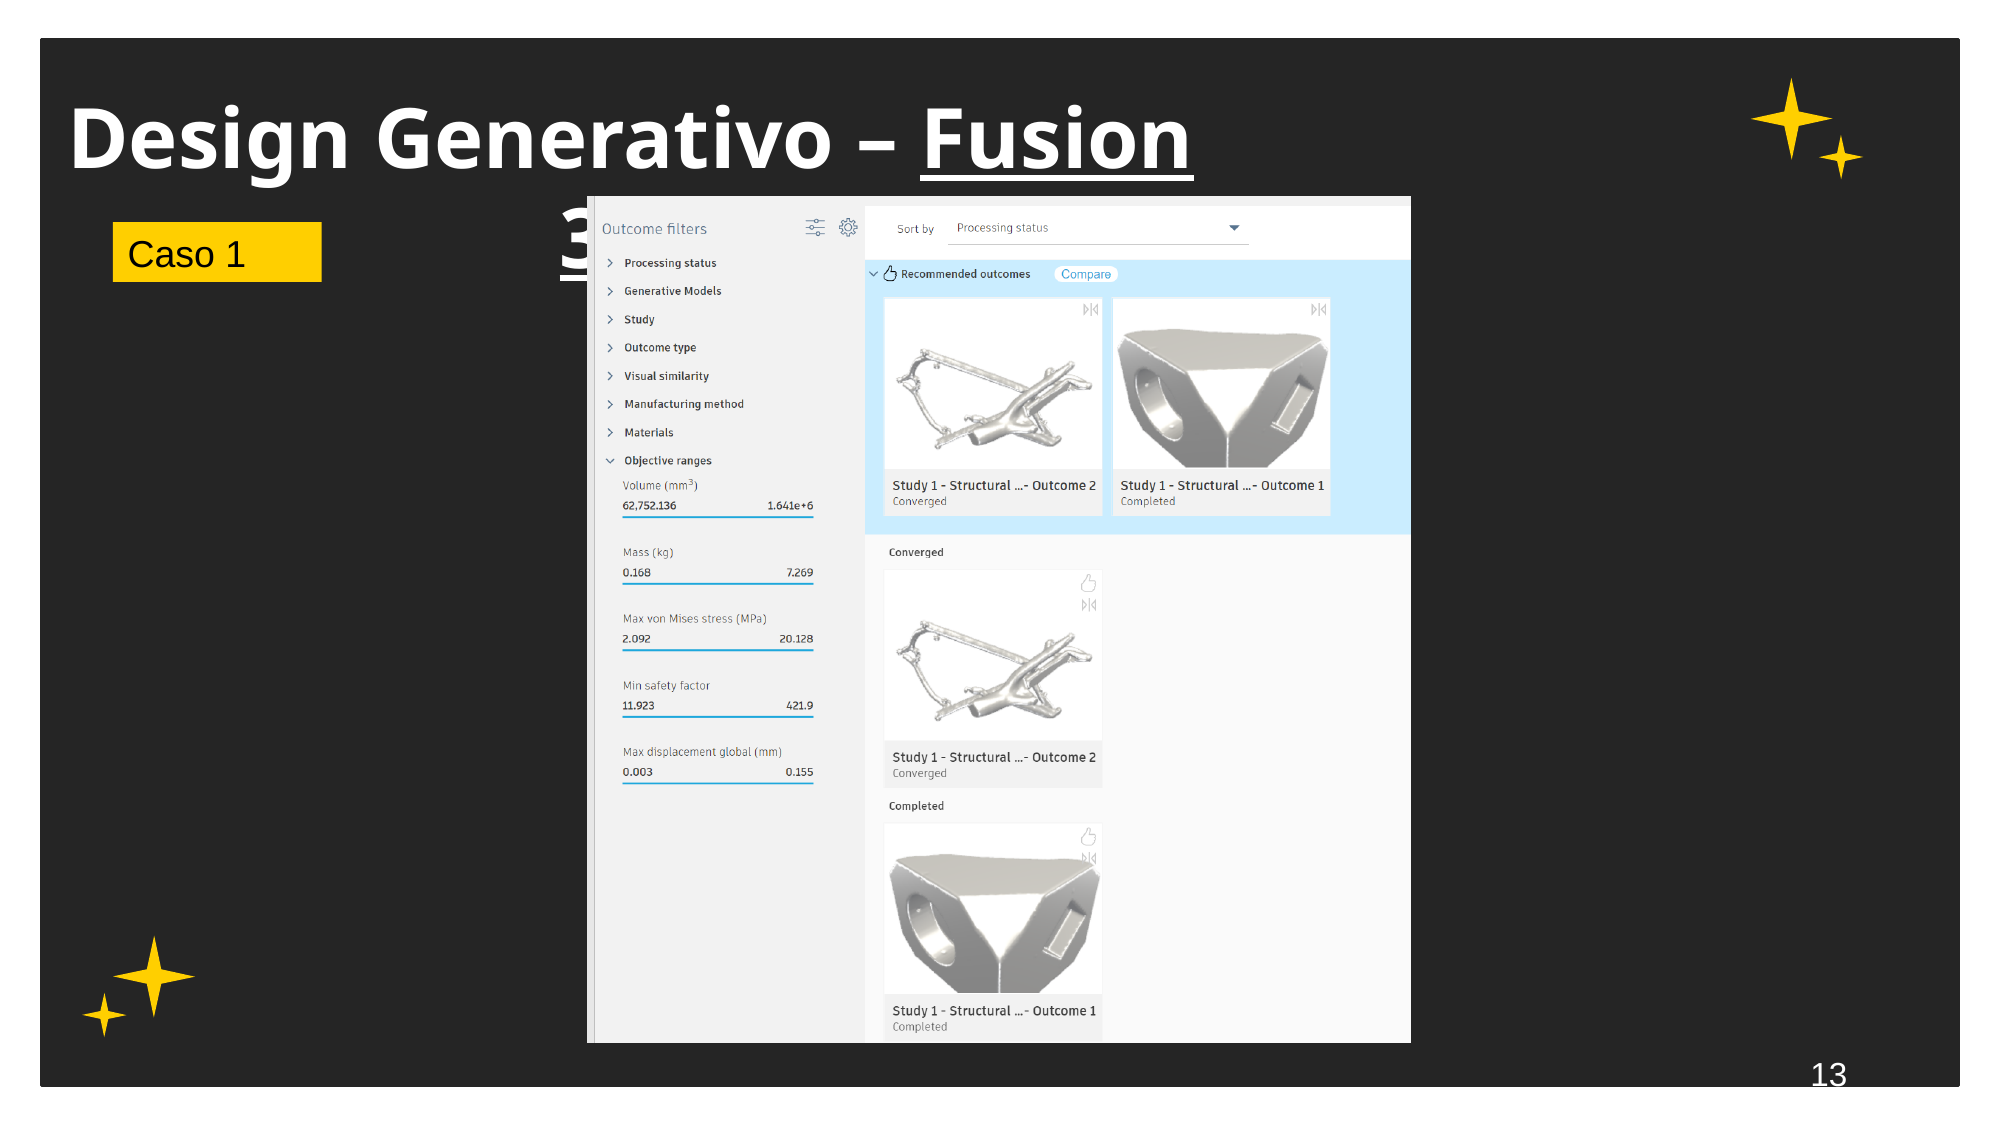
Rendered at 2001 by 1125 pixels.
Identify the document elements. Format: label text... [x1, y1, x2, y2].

text_box Caso 1 [111, 220, 324, 284]
title Design Generativo – Fusion 360 [21, 65, 1241, 205]
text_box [87, 920, 203, 1057]
picture [587, 195, 1412, 1043]
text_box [1743, 62, 1858, 199]
slide_number 13 [1412, 1042, 1863, 1103]
